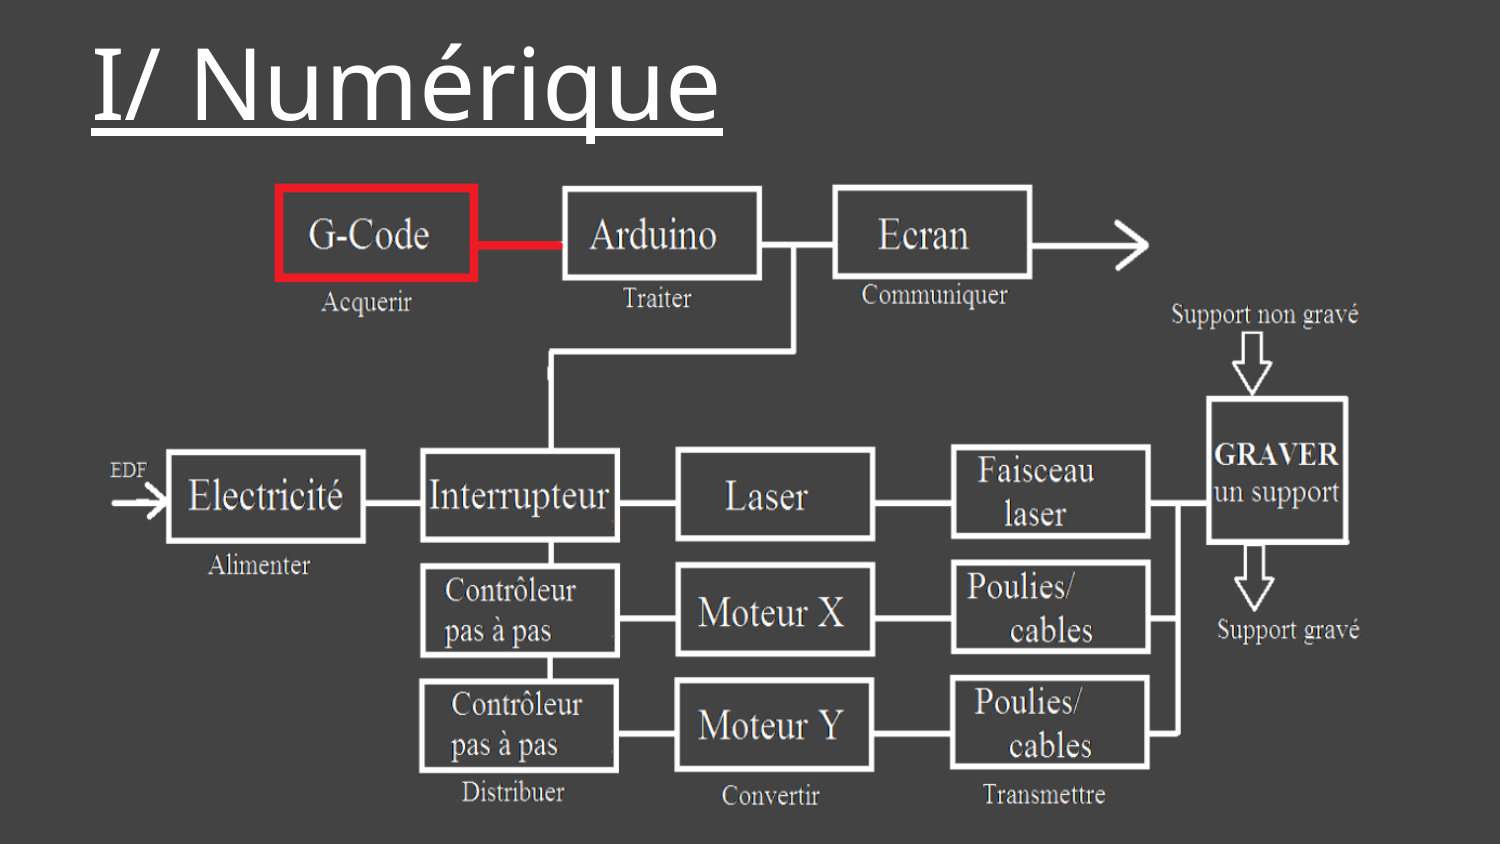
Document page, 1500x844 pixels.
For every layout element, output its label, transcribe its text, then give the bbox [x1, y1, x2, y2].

title I/ Numérique [75, 0, 852, 162]
picture [96, 160, 1377, 823]
